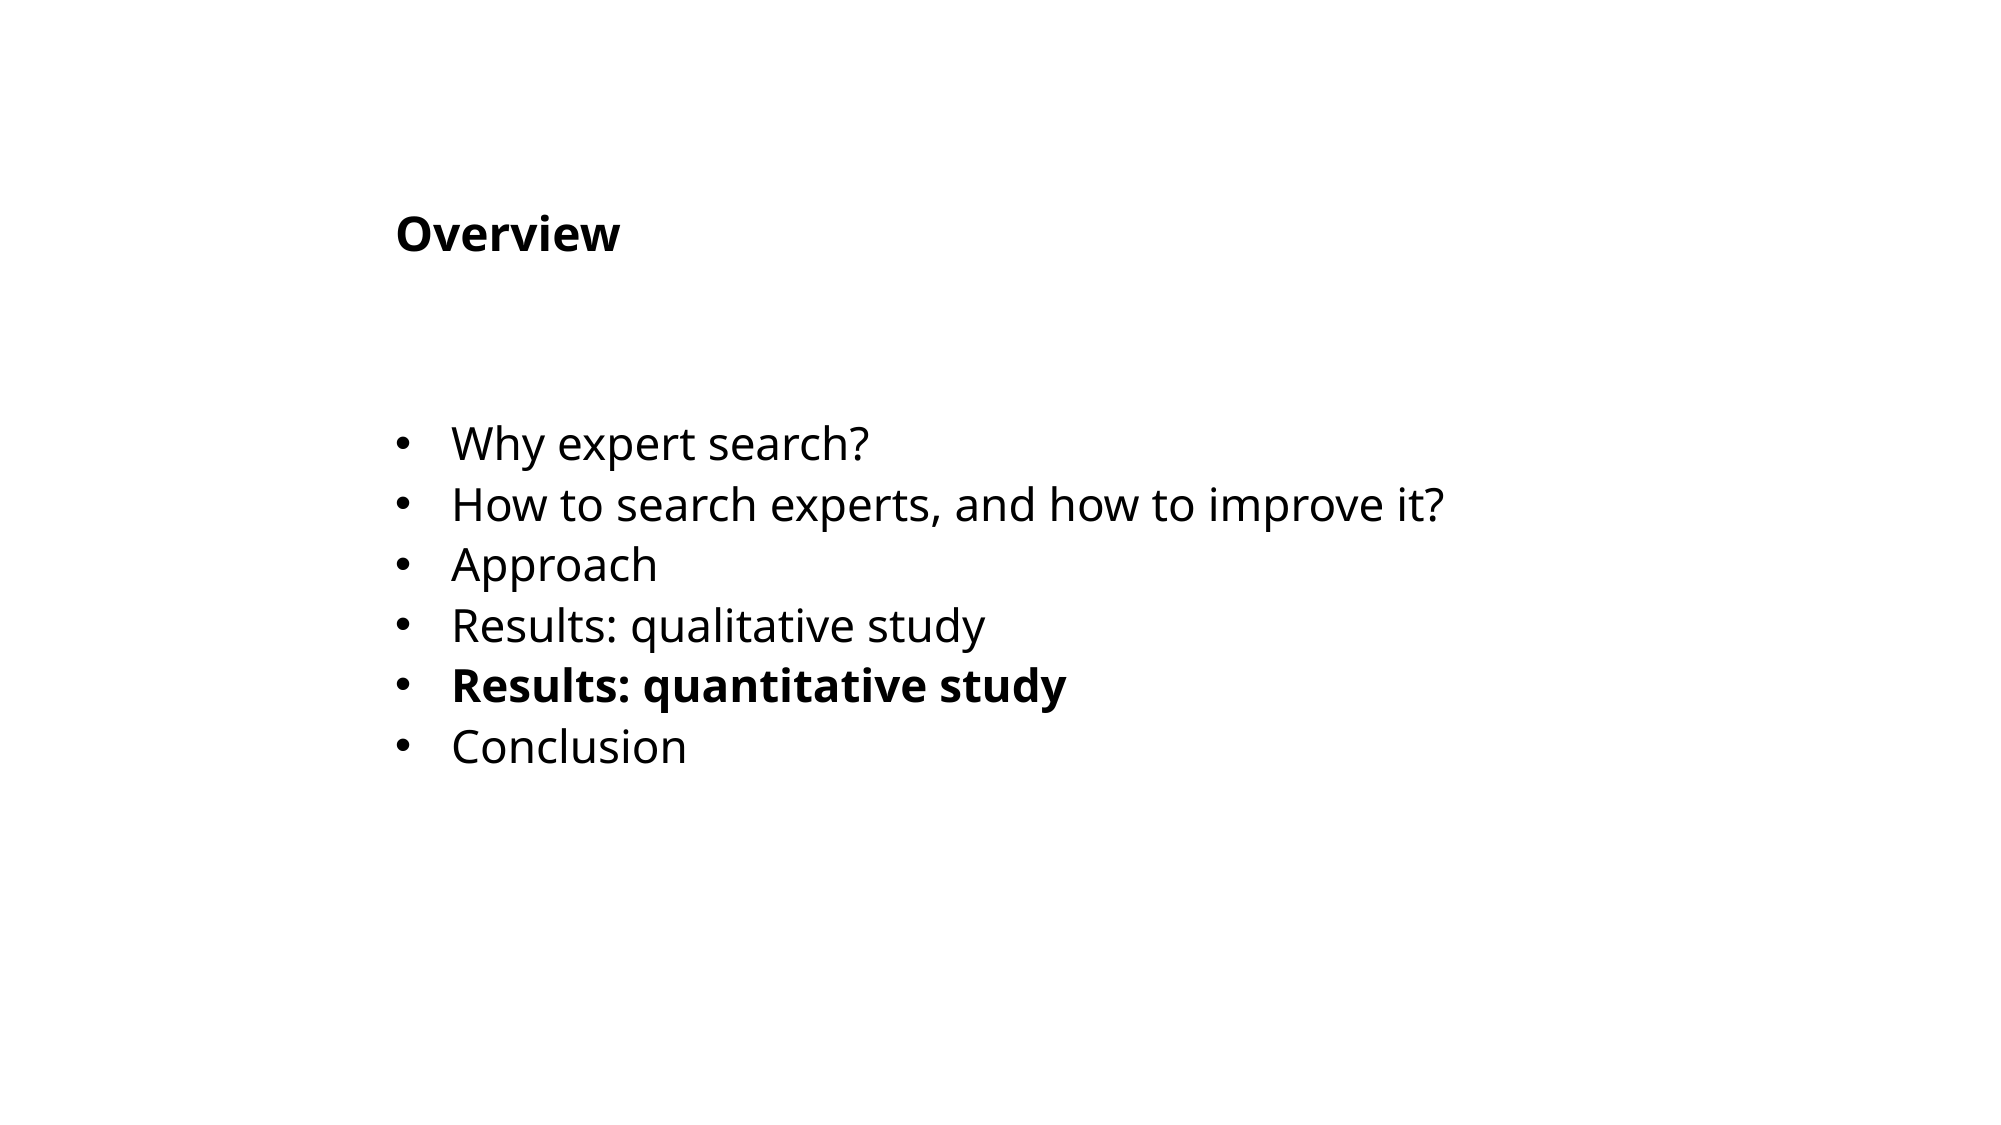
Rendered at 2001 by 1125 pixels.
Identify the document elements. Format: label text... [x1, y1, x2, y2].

title Overview [380, 196, 1621, 401]
list Why expert search? How to search experts, and how to improve it? Approach Results: qualitative study Results: quantitative study Conclusion [380, 401, 1621, 967]
